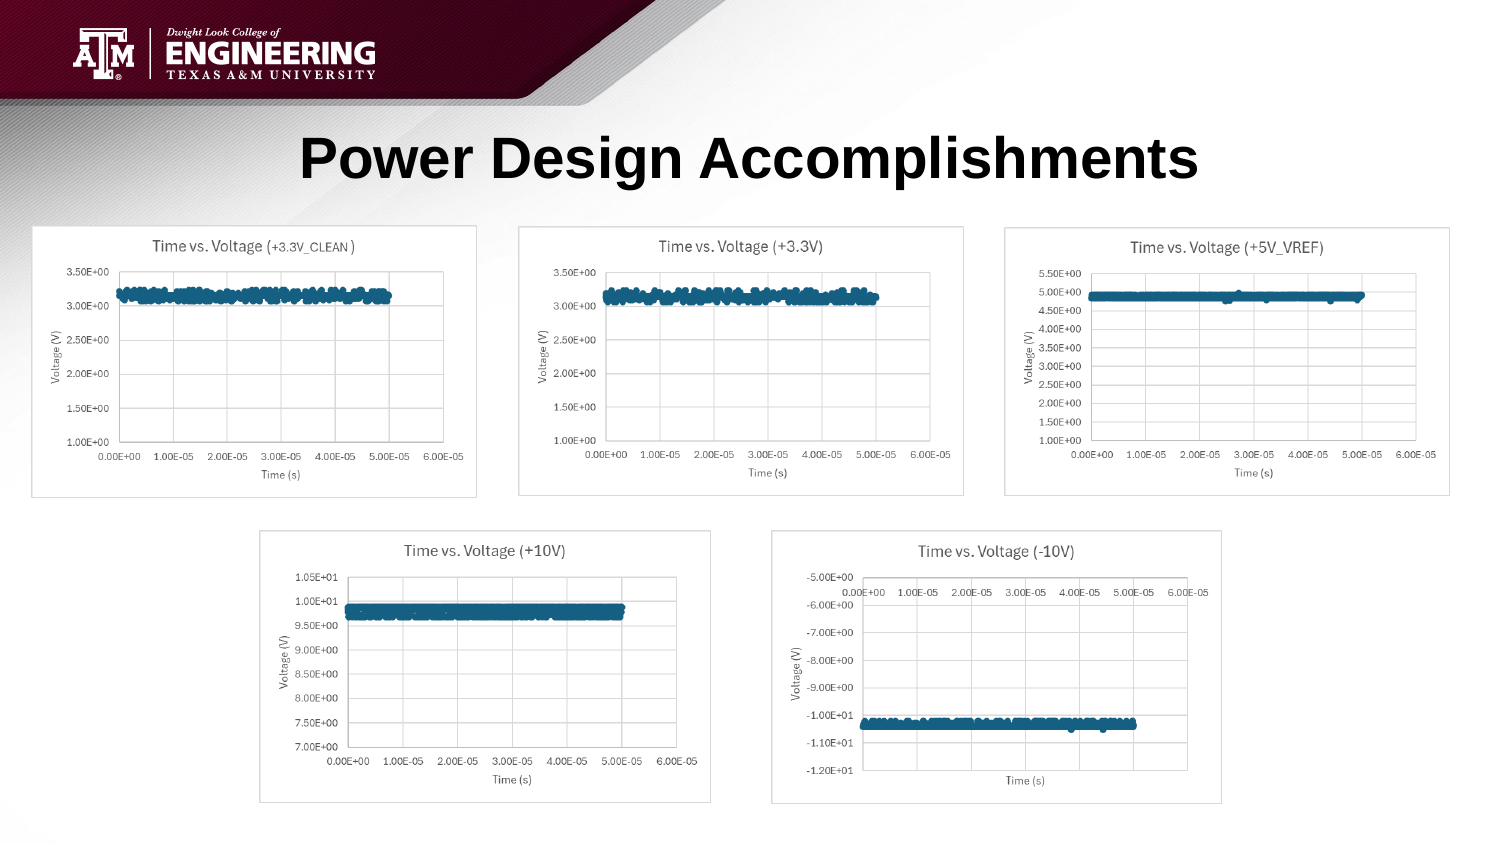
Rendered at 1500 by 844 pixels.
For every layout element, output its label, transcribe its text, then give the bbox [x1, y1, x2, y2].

title Power Design Accomplishments [75, 105, 1425, 205]
picture [0, 0, 1500, 844]
